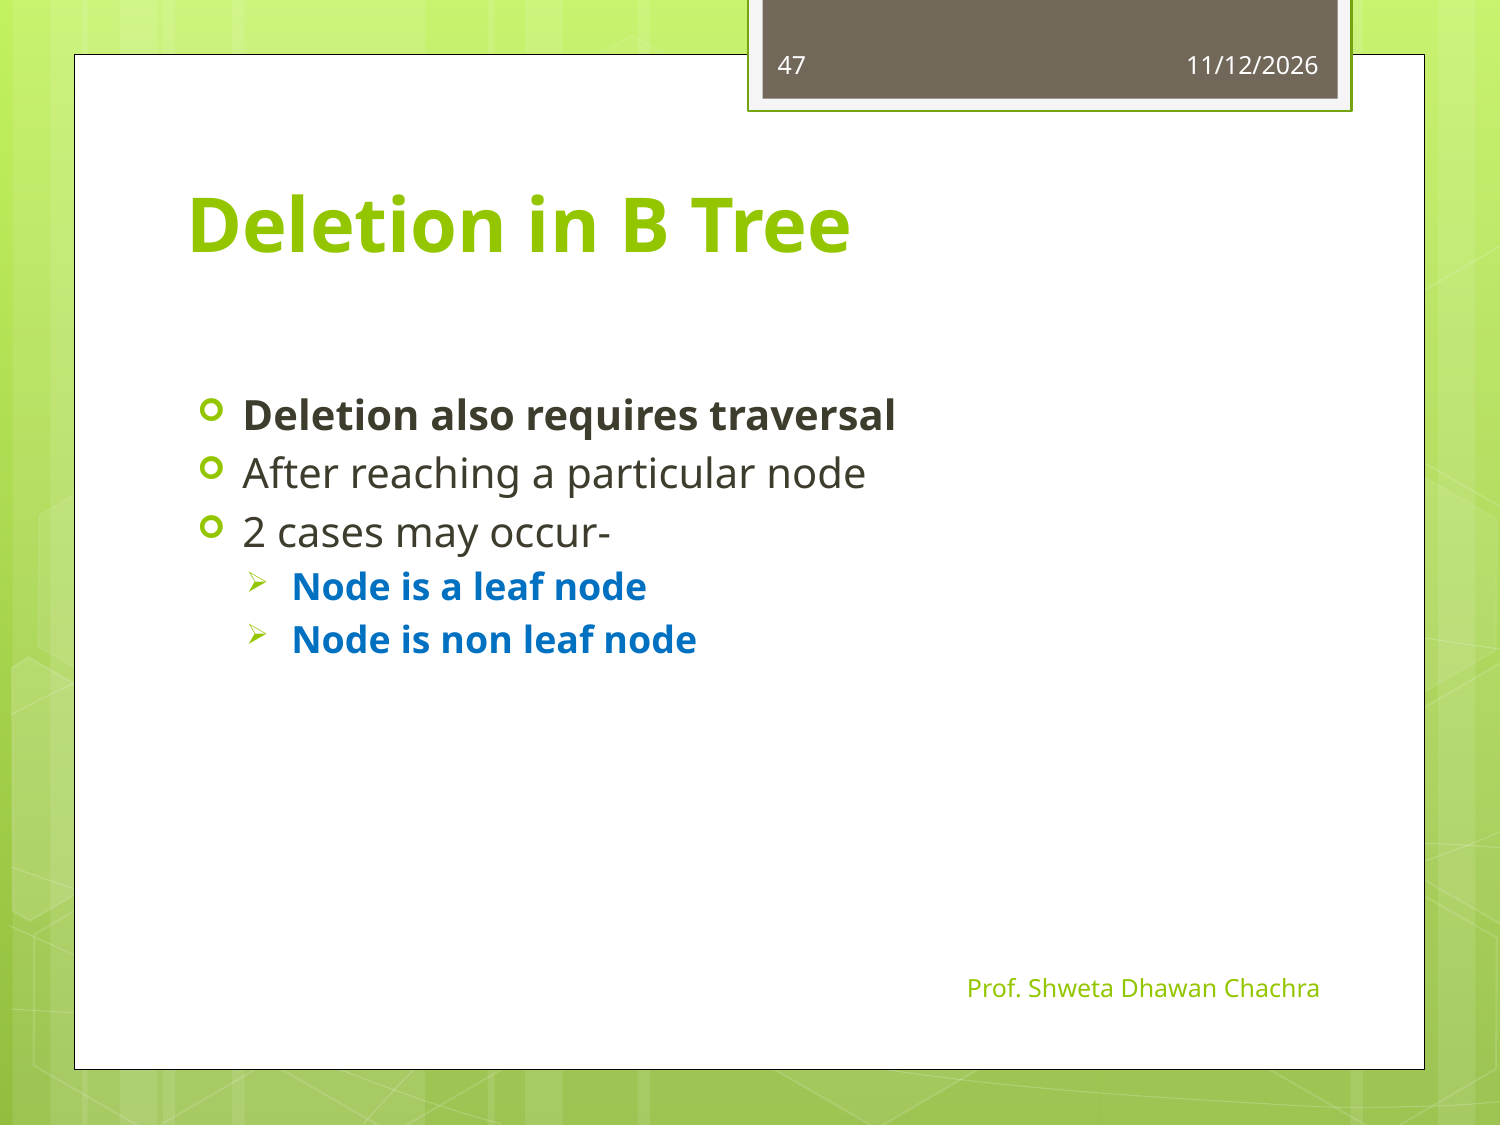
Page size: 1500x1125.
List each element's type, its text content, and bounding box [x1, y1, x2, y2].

slide_number 47 [762, 36, 982, 97]
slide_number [983, 36, 1334, 97]
title Deletion in B Tree [171, 168, 1324, 275]
list Deletion also requires traversal After reaching a particular node 2 cases may occur- Node is a leaf node Node is non leaf node [171, 381, 1283, 957]
footer Prof. Shweta Dhawan Chachra [761, 960, 1336, 1020]
